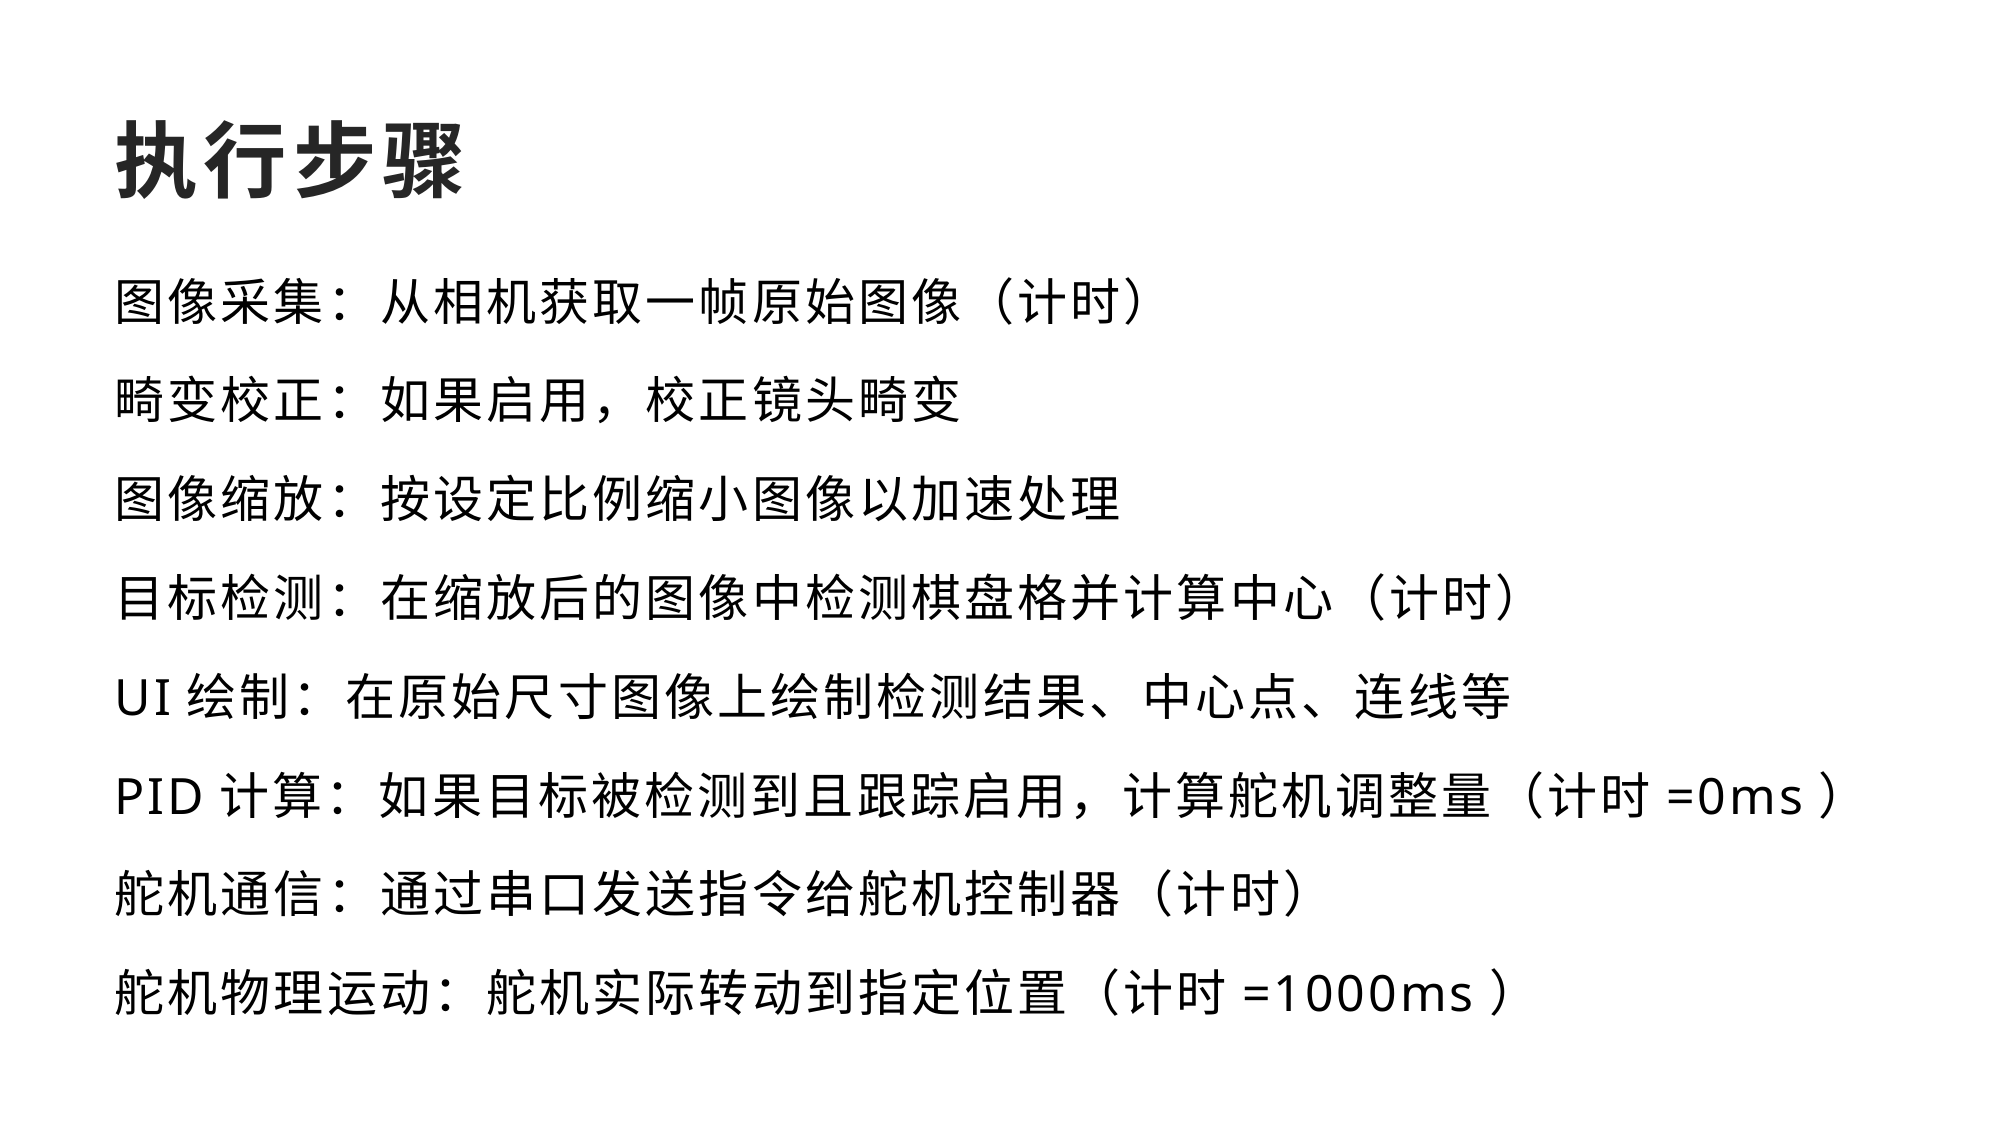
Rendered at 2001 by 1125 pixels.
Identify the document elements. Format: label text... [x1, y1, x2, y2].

title 执行步骤 [99, 99, 1900, 216]
list 图像采集：从相机获取一帧原始图像（计时） 畸变校正：如果启用，校正镜头畸变 图像缩放：按设定比例缩小图像以加速处理 目标检测：在缩放后的图像中检测棋盘格并计算中心（计时） UI绘制：在原始尺寸图像上绘制检测结果、中心点、连线等 PID计算：如果目标被检测到且跟踪启用，计算舵机调整量（计时=0ms） 舵机通信：通过串口发送指令给舵机控制器（计时） 舵机物理运动：舵机实际转动到指定位置（计时=1000ms） [99, 244, 1900, 1026]
